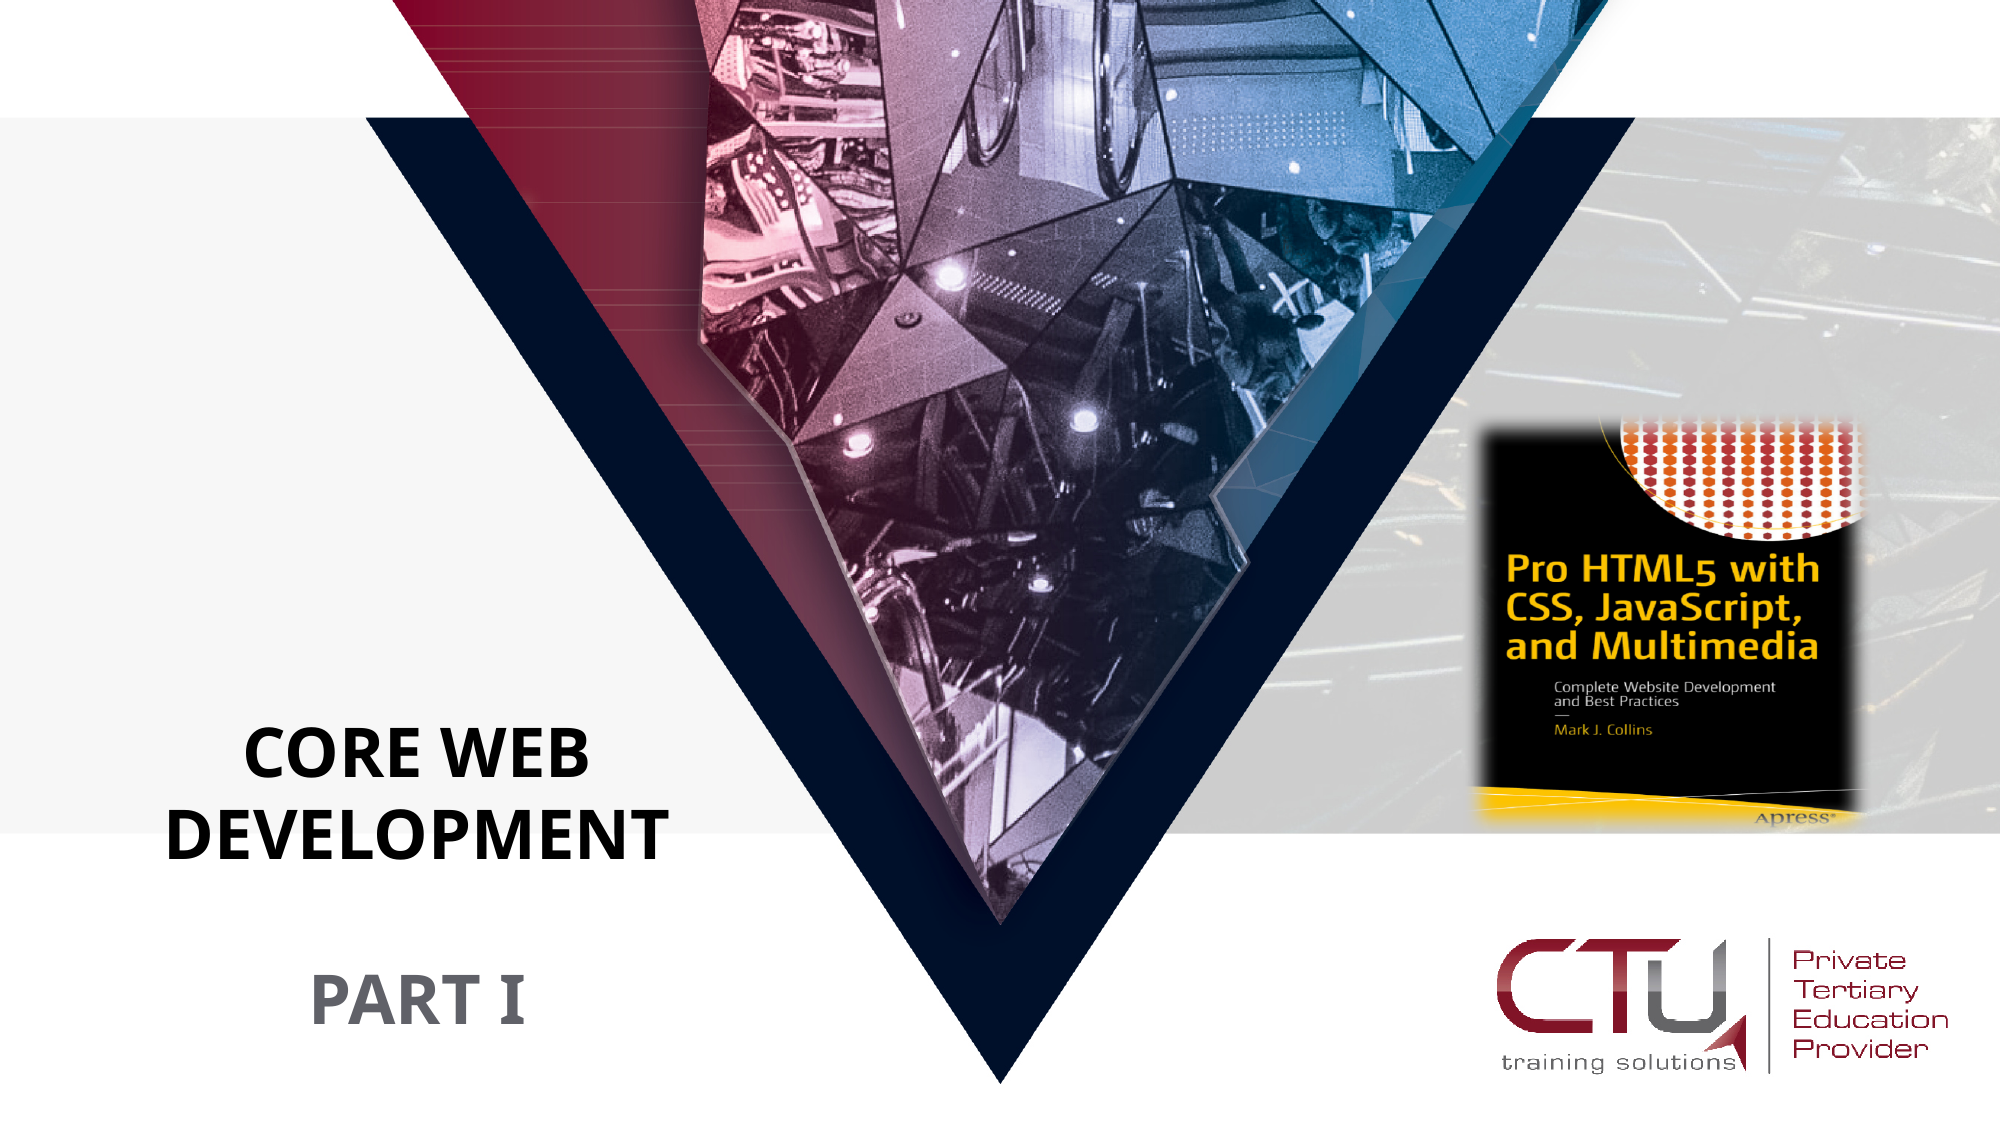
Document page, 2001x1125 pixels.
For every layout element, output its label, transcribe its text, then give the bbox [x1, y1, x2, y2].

picture [0, 0, 2000, 1125]
title Core web development PART I [0, 491, 835, 1106]
